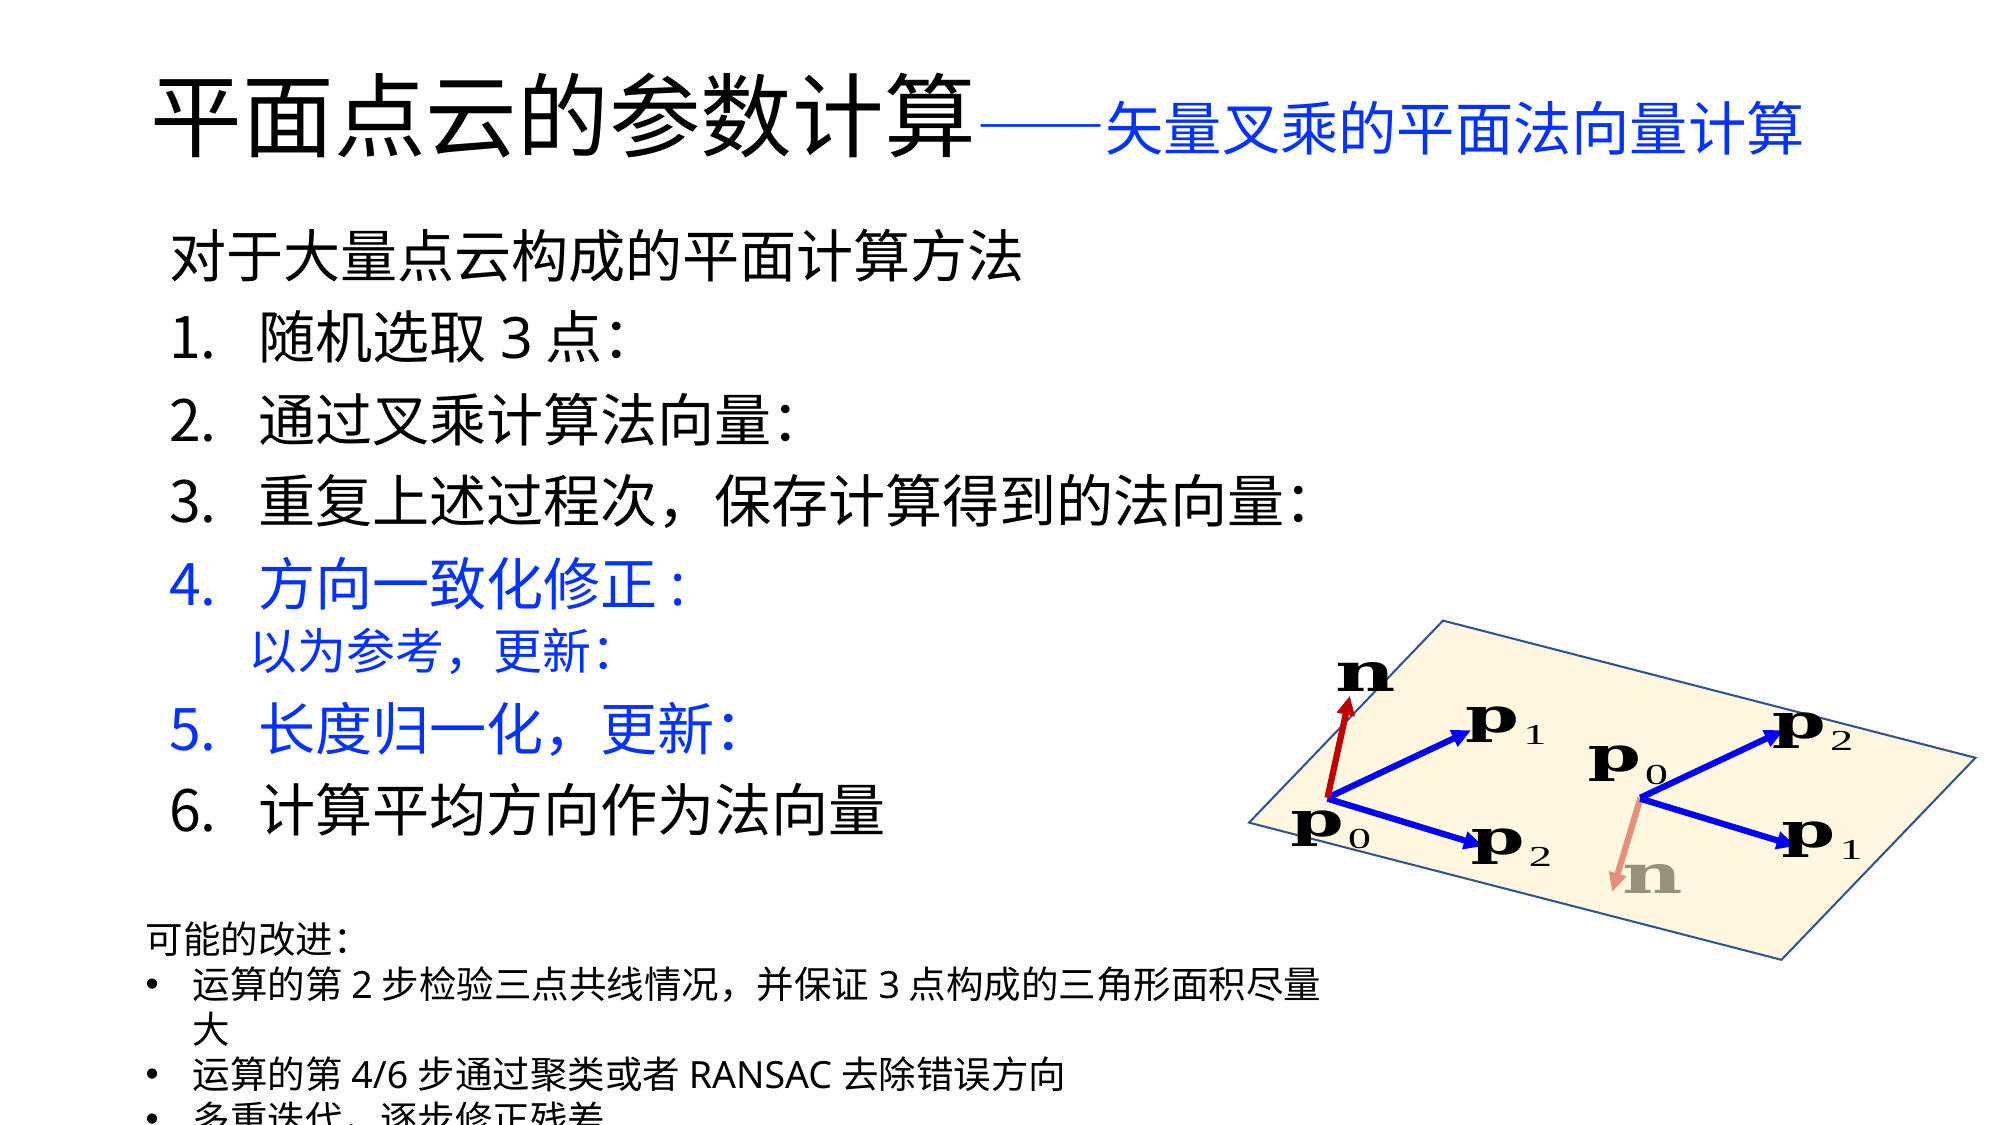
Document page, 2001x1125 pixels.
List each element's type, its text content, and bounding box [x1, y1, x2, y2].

title 平面点云的参数计算——矢量叉乘的平面法向量计算 [135, 40, 1861, 201]
text_box 可能的改进： 运算的第2步检验三点共线情况，并保证3点构成的三角形面积尽量大 运算的第4/6步通过聚类或者RANSAC去除错误方向 多重迭代，逐步修正残差 [130, 908, 1372, 1125]
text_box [1268, 643, 1956, 913]
